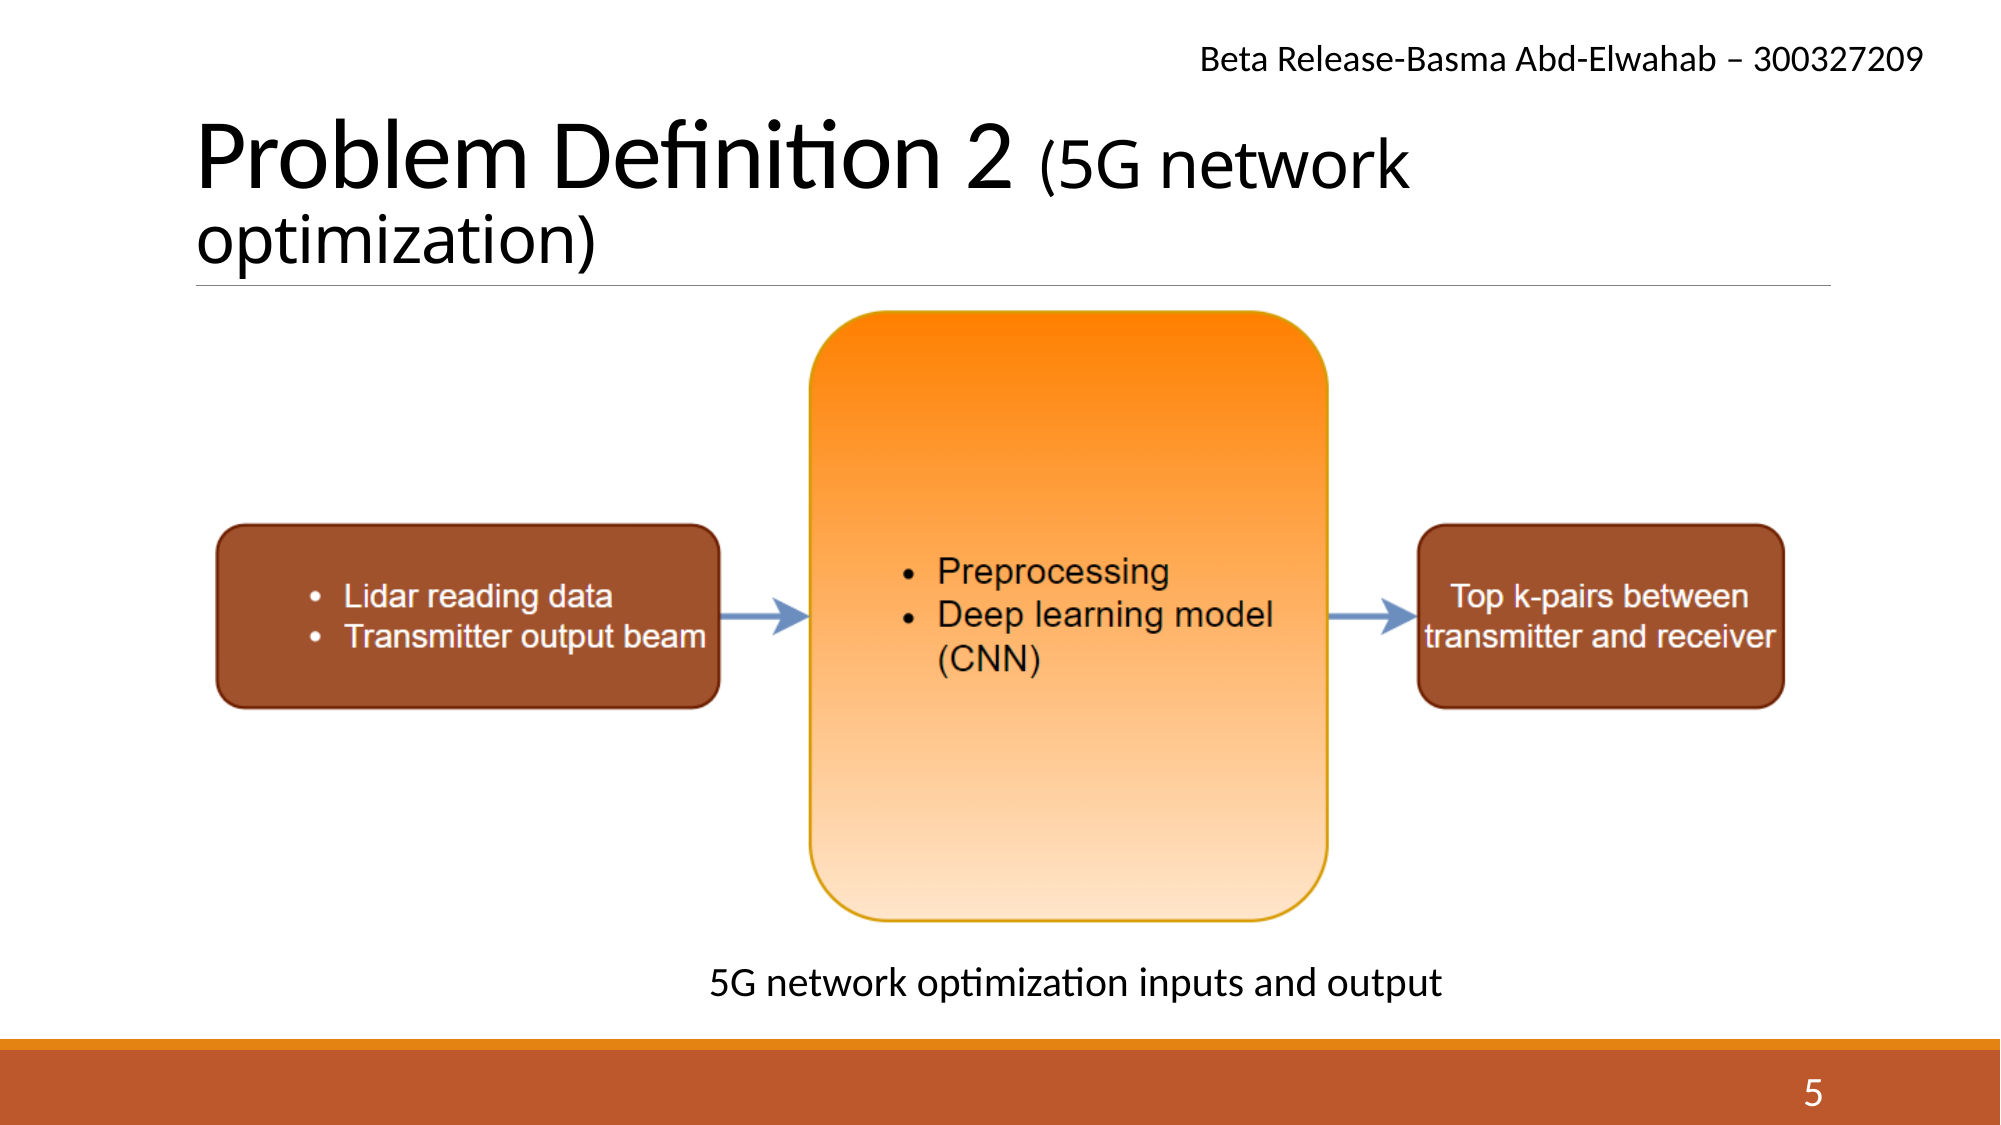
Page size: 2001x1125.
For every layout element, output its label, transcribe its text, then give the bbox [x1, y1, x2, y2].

slide_number 4 [1624, 1059, 1840, 1120]
text_box Beta Release-Basma Abd-Elwahab – 300327209 [1185, 26, 1960, 132]
picture [212, 304, 1788, 924]
text_box 5G network optimization inputs and output [654, 947, 1498, 1012]
title Problem Definition 2 (5G network optimization) [180, 47, 1830, 285]
